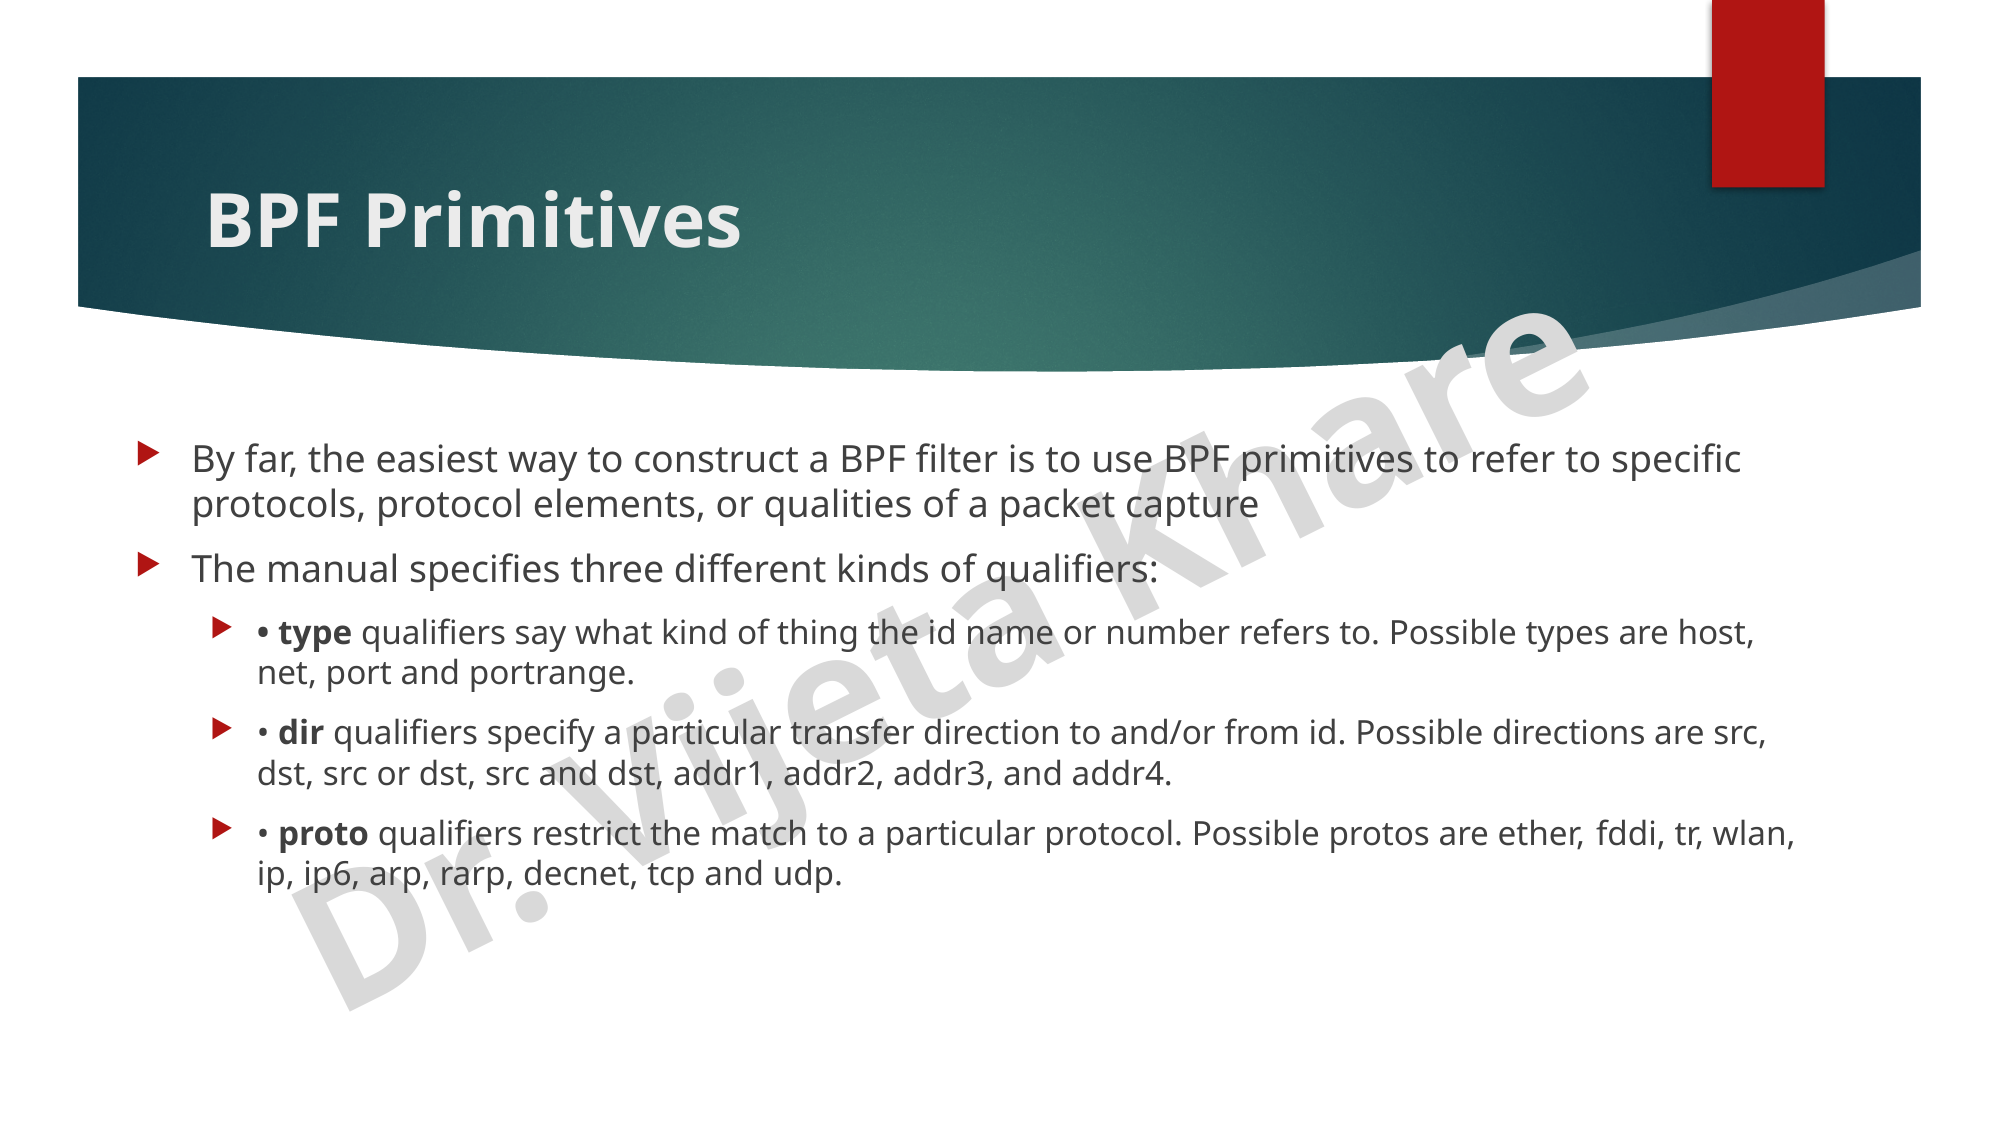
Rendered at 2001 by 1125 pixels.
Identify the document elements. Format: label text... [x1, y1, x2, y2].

list By far, the easiest way to construct a BPF filter is to use BPF primitives to refer to specific protocols, protocol elements, or qualities of a packet capture The manual specifies three different kinds of qualifiers: • type qualifiers say what kind of thing the id name or number refers to. Possible types are host, net, port and portrange. • dir qualifiers specify a particular transfer direction to and/or from id. Possible directions are src, dst, src or dst, src and dst, addr1, addr2, addr3, and addr4. • proto qualifiers restrict the match to a particular protocol. Possible protos are ether, fddi, tr, wlan, ip, ip6, arp, rarp, decnet, tcp and udp. [120, 427, 1820, 988]
title BPF Primitives [189, 159, 1638, 276]
